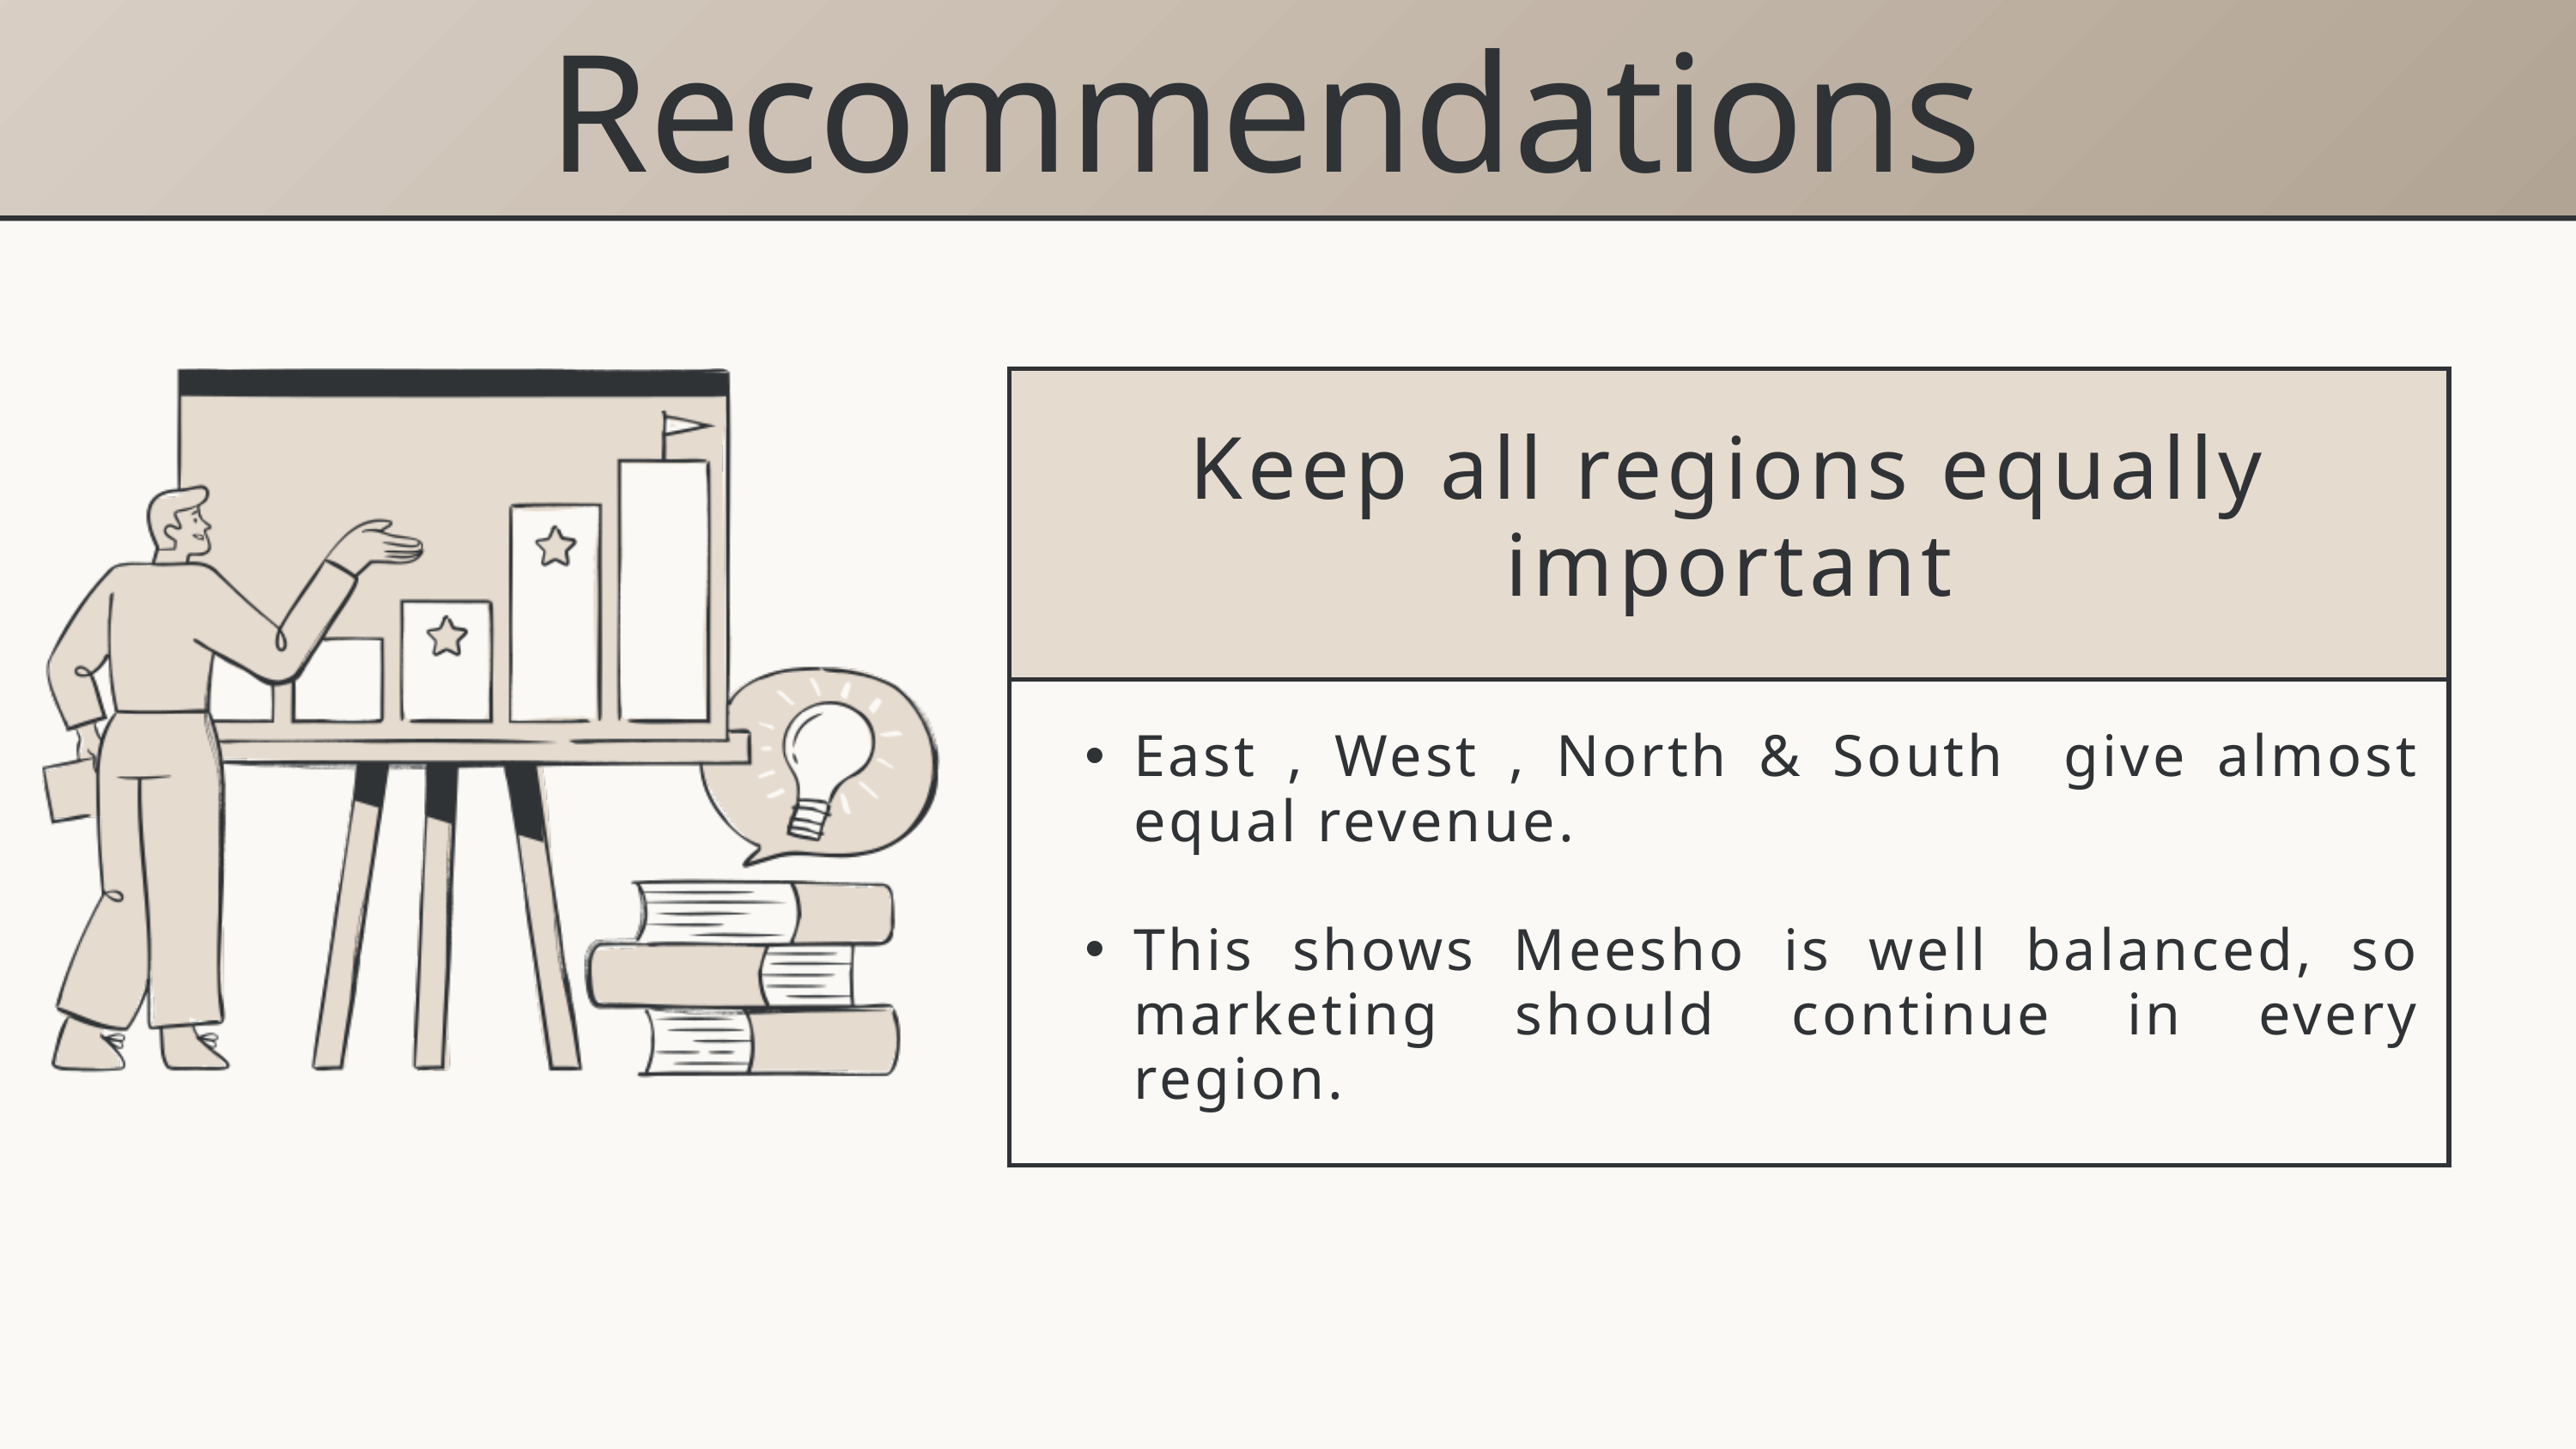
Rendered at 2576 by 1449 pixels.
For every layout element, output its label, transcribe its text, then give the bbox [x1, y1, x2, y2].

text_box [41, 368, 942, 1080]
table_cell East , West , North & South give almost equal revenue. This shows Meesho is well balanced, so marketing should continue in every region. [1012, 682, 2446, 1163]
table_header Keep all regions equally important [1012, 371, 2446, 677]
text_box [0, 0, 2576, 216]
